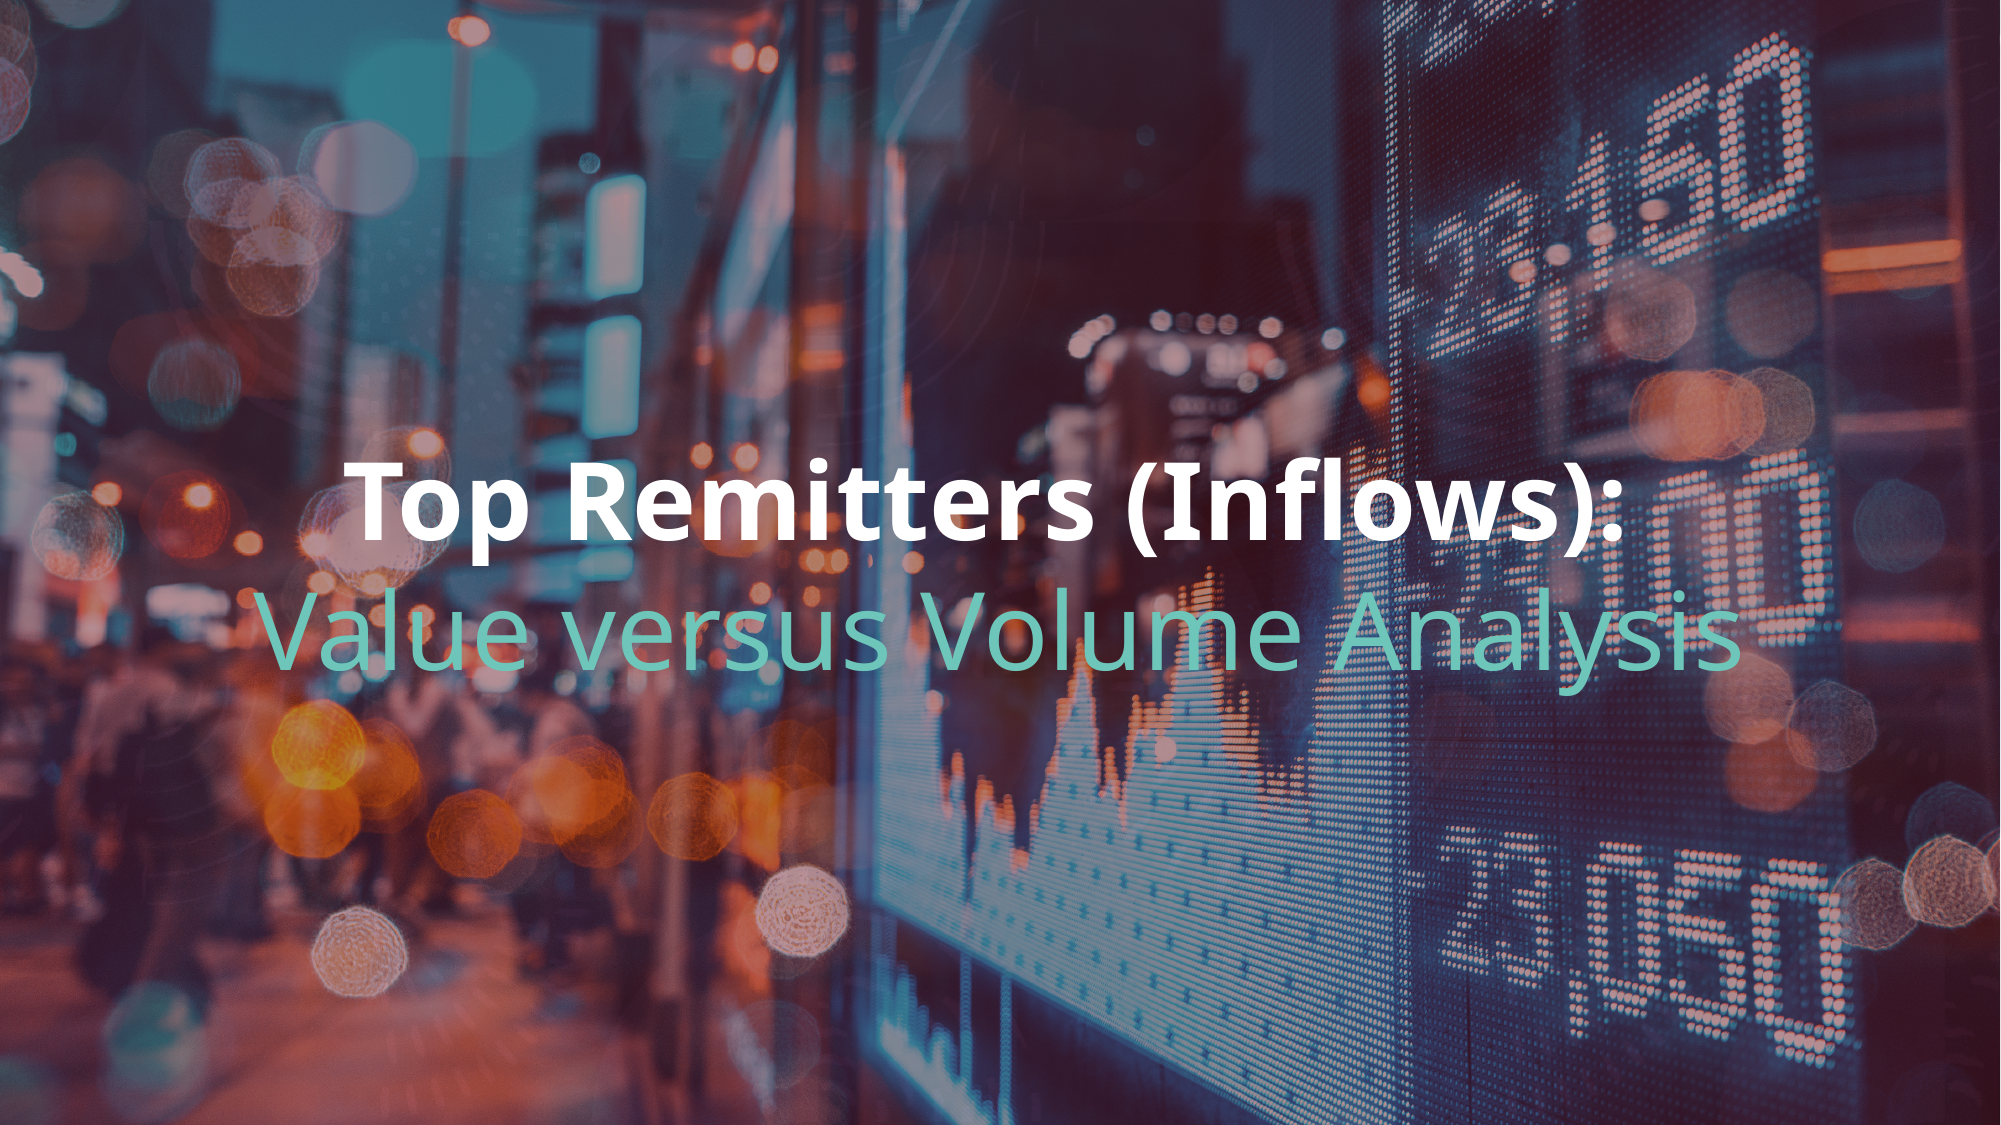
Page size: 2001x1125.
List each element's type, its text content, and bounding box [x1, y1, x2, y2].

title Top Remitters (Inflows): Value versus Volume Analysis [0, 0, 2000, 1125]
